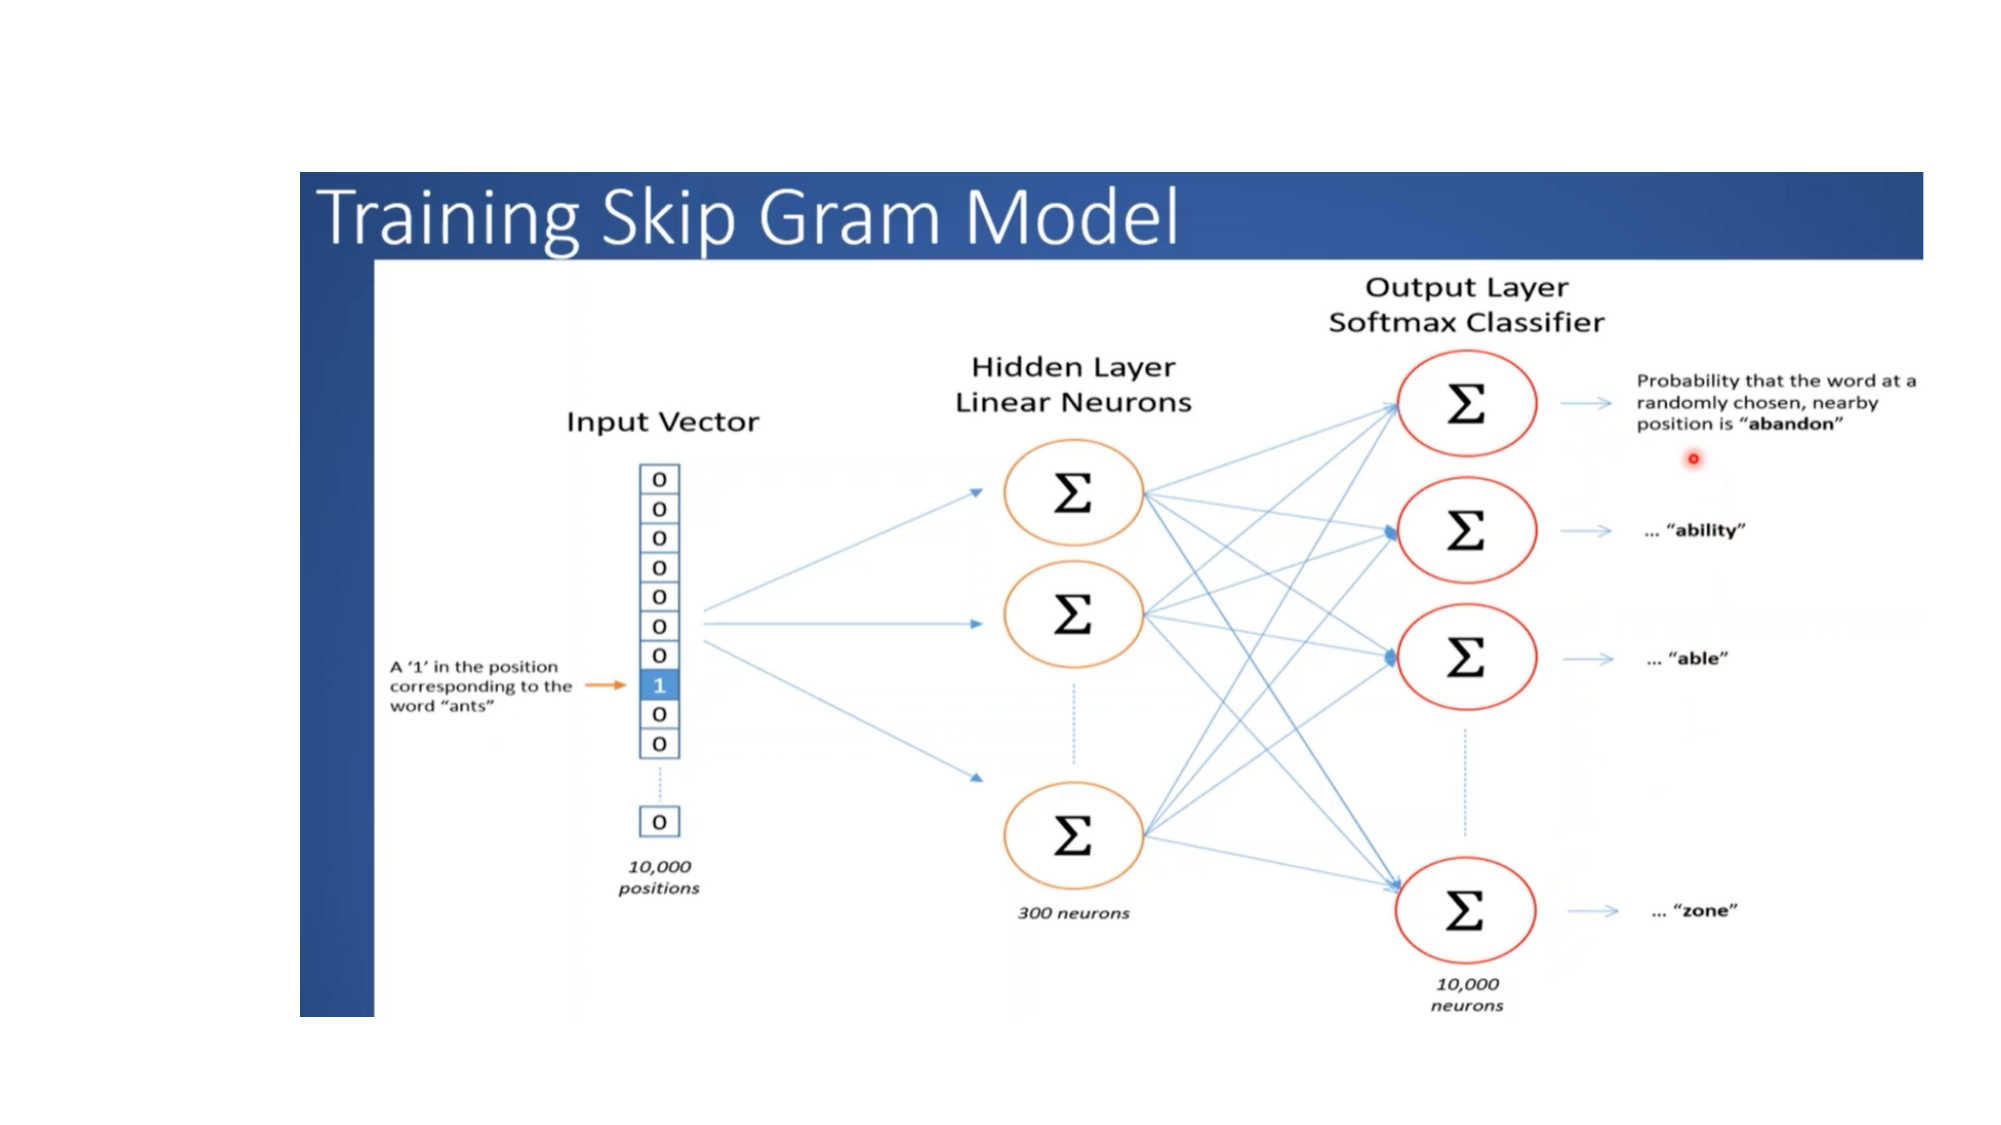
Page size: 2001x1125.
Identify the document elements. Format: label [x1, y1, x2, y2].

picture [299, 172, 1924, 1017]
